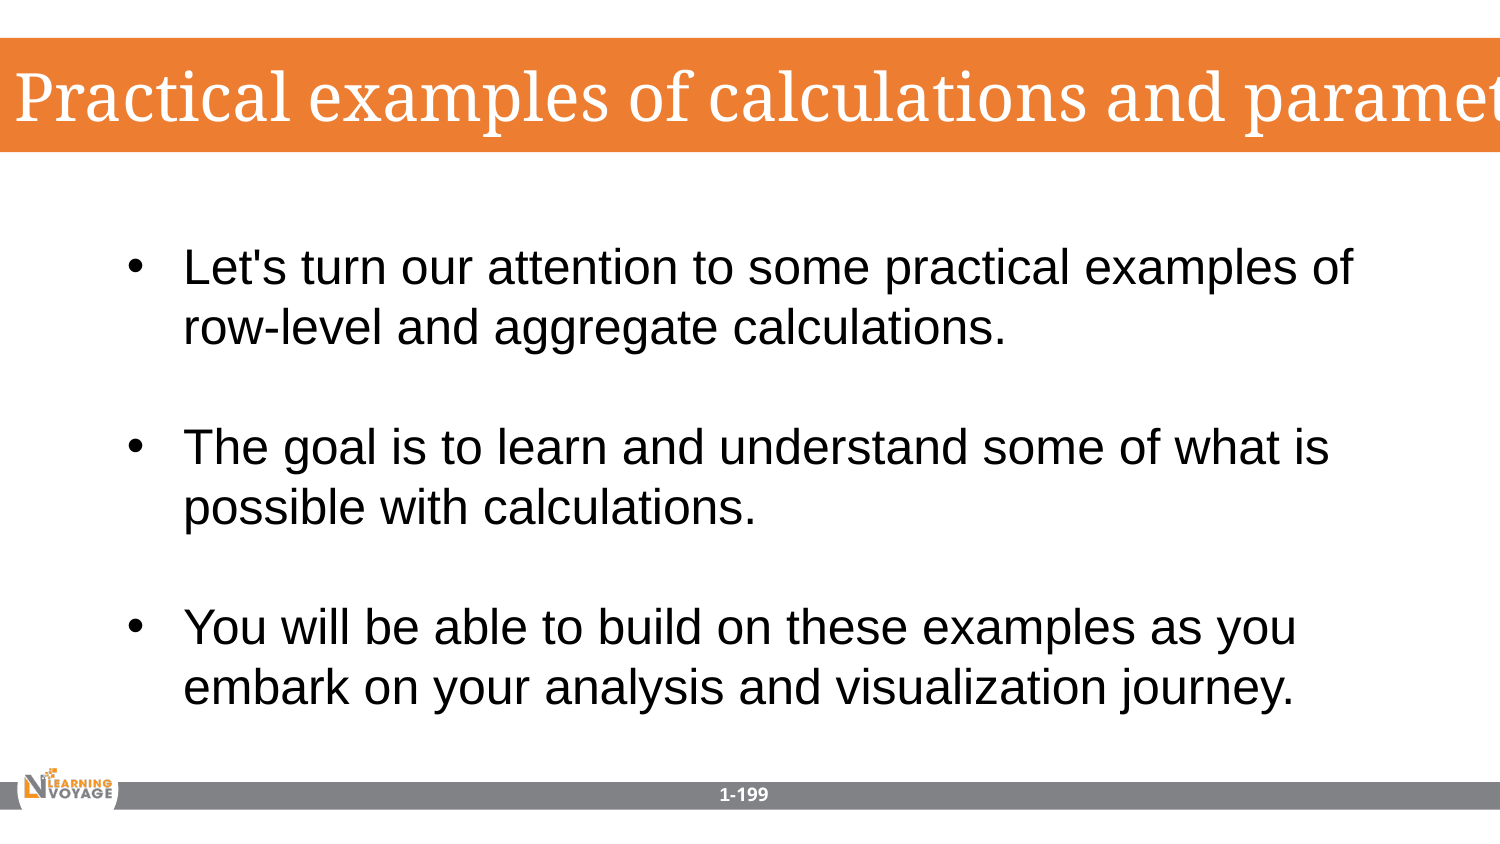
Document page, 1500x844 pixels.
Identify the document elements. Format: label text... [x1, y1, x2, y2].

slide_number 1-199 [692, 770, 784, 821]
picture [0, 706, 144, 844]
text_box Practical examples of calculations and parameters [0, 37, 1500, 153]
text_box Let's turn our attention to some practical examples of row-level and aggregate calculations. The goal is to learn and understand some of what is possible with calculations. You will be able to build on these examples as you embark on your analysis and visualization journey. [126, 232, 1373, 715]
